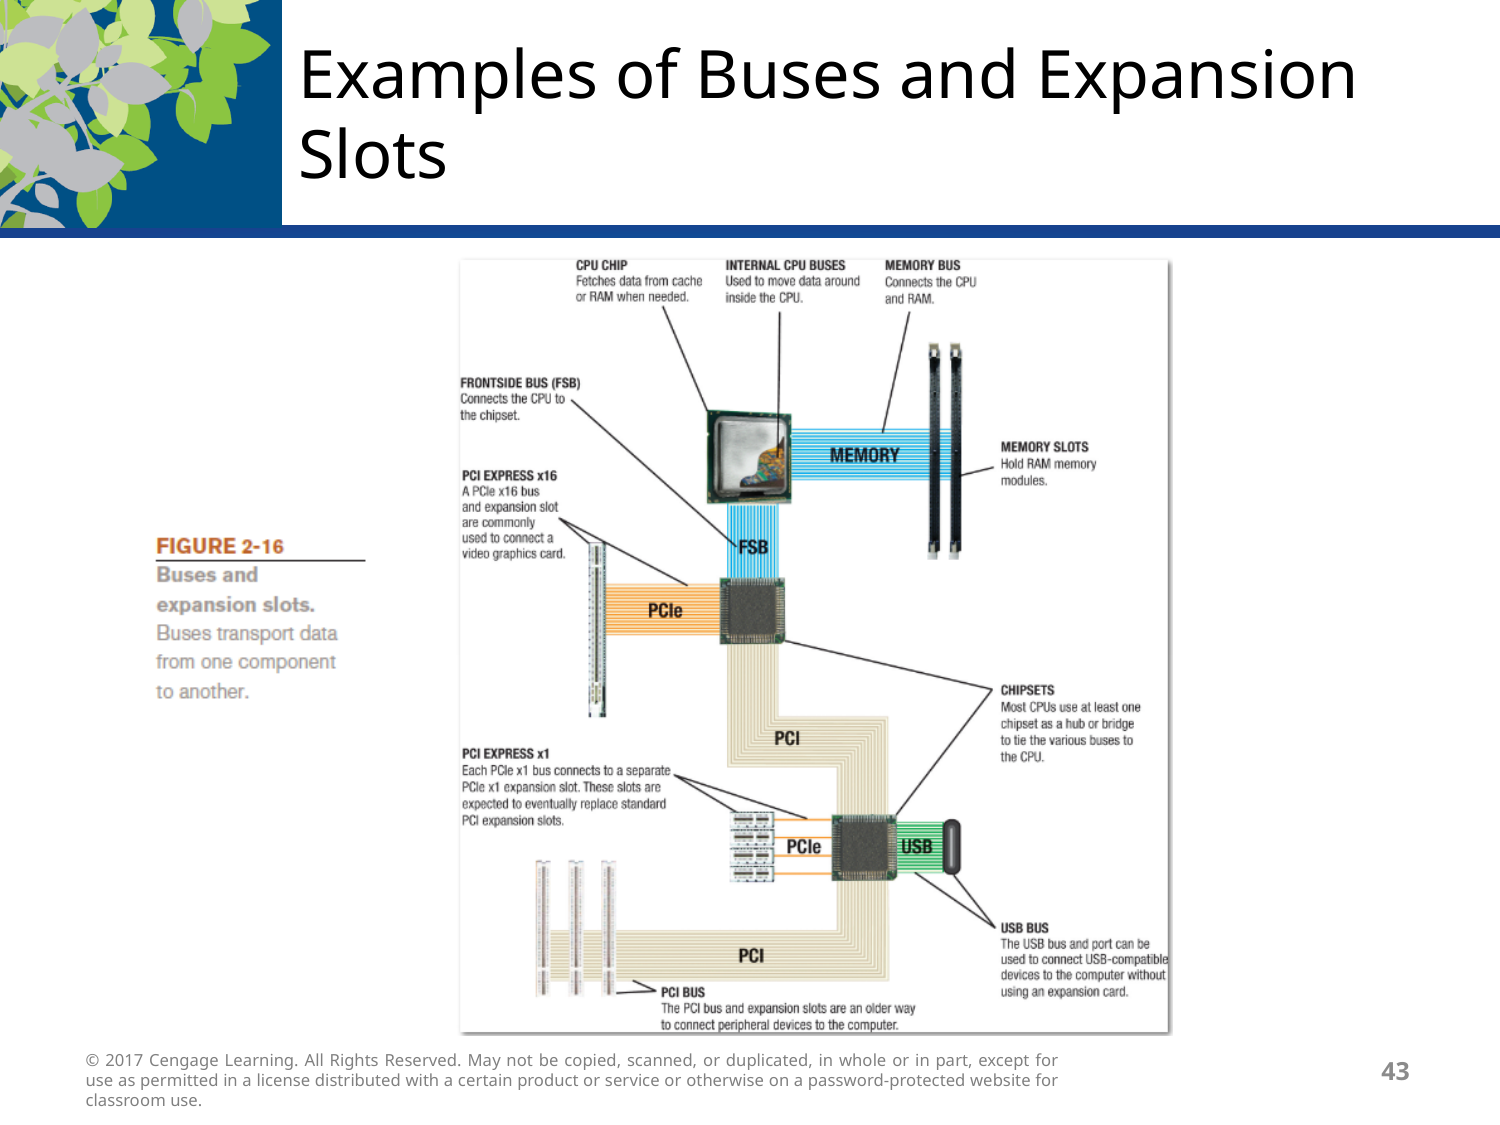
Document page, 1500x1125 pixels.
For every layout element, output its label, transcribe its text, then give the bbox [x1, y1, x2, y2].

footer © 2017 Cengage Learning. All Rights Reserved. May not be copied, scanned, or duplicated, in whole or in part, except for use as permitted in a license distributed with a certain product or service or otherwise on a password-protected website for classroom use. [70, 1042, 1074, 1103]
picture [152, 535, 373, 705]
picture [0, 0, 1500, 238]
title Examples of Buses and Expansion Slots [283, 44, 1426, 179]
picture [454, 255, 1174, 1036]
slide_number 43 [1074, 1042, 1425, 1103]
